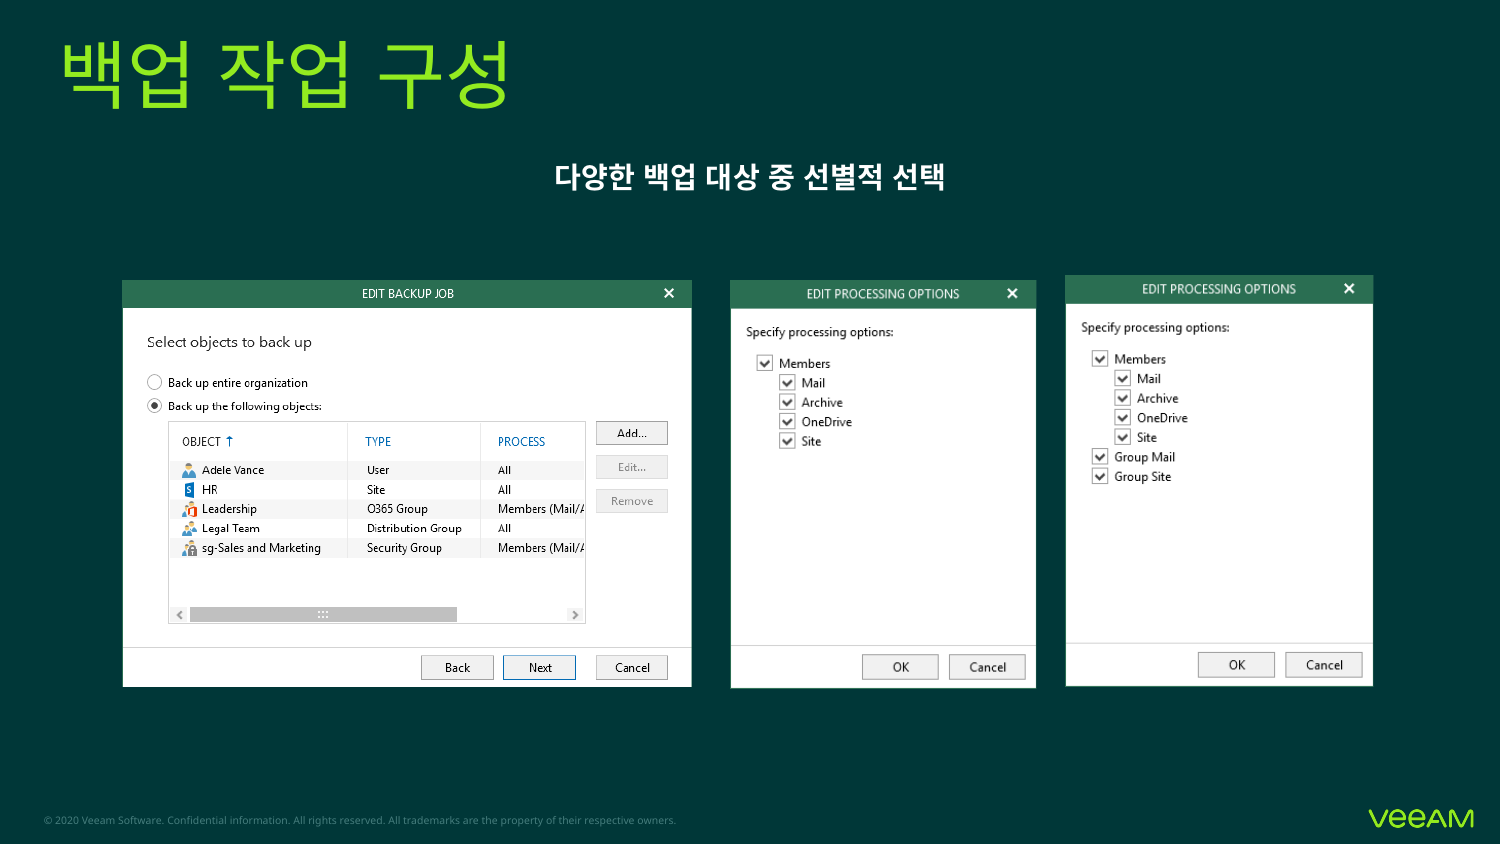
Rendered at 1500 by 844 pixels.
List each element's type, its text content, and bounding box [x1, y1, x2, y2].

picture [1368, 809, 1474, 828]
picture [122, 279, 692, 688]
picture [1064, 275, 1374, 688]
picture [729, 280, 1037, 689]
title 백업 작업 구성 [59, 28, 1432, 119]
text_box 다양한 백업 대상 중 선별적 선택 [75, 140, 1426, 213]
